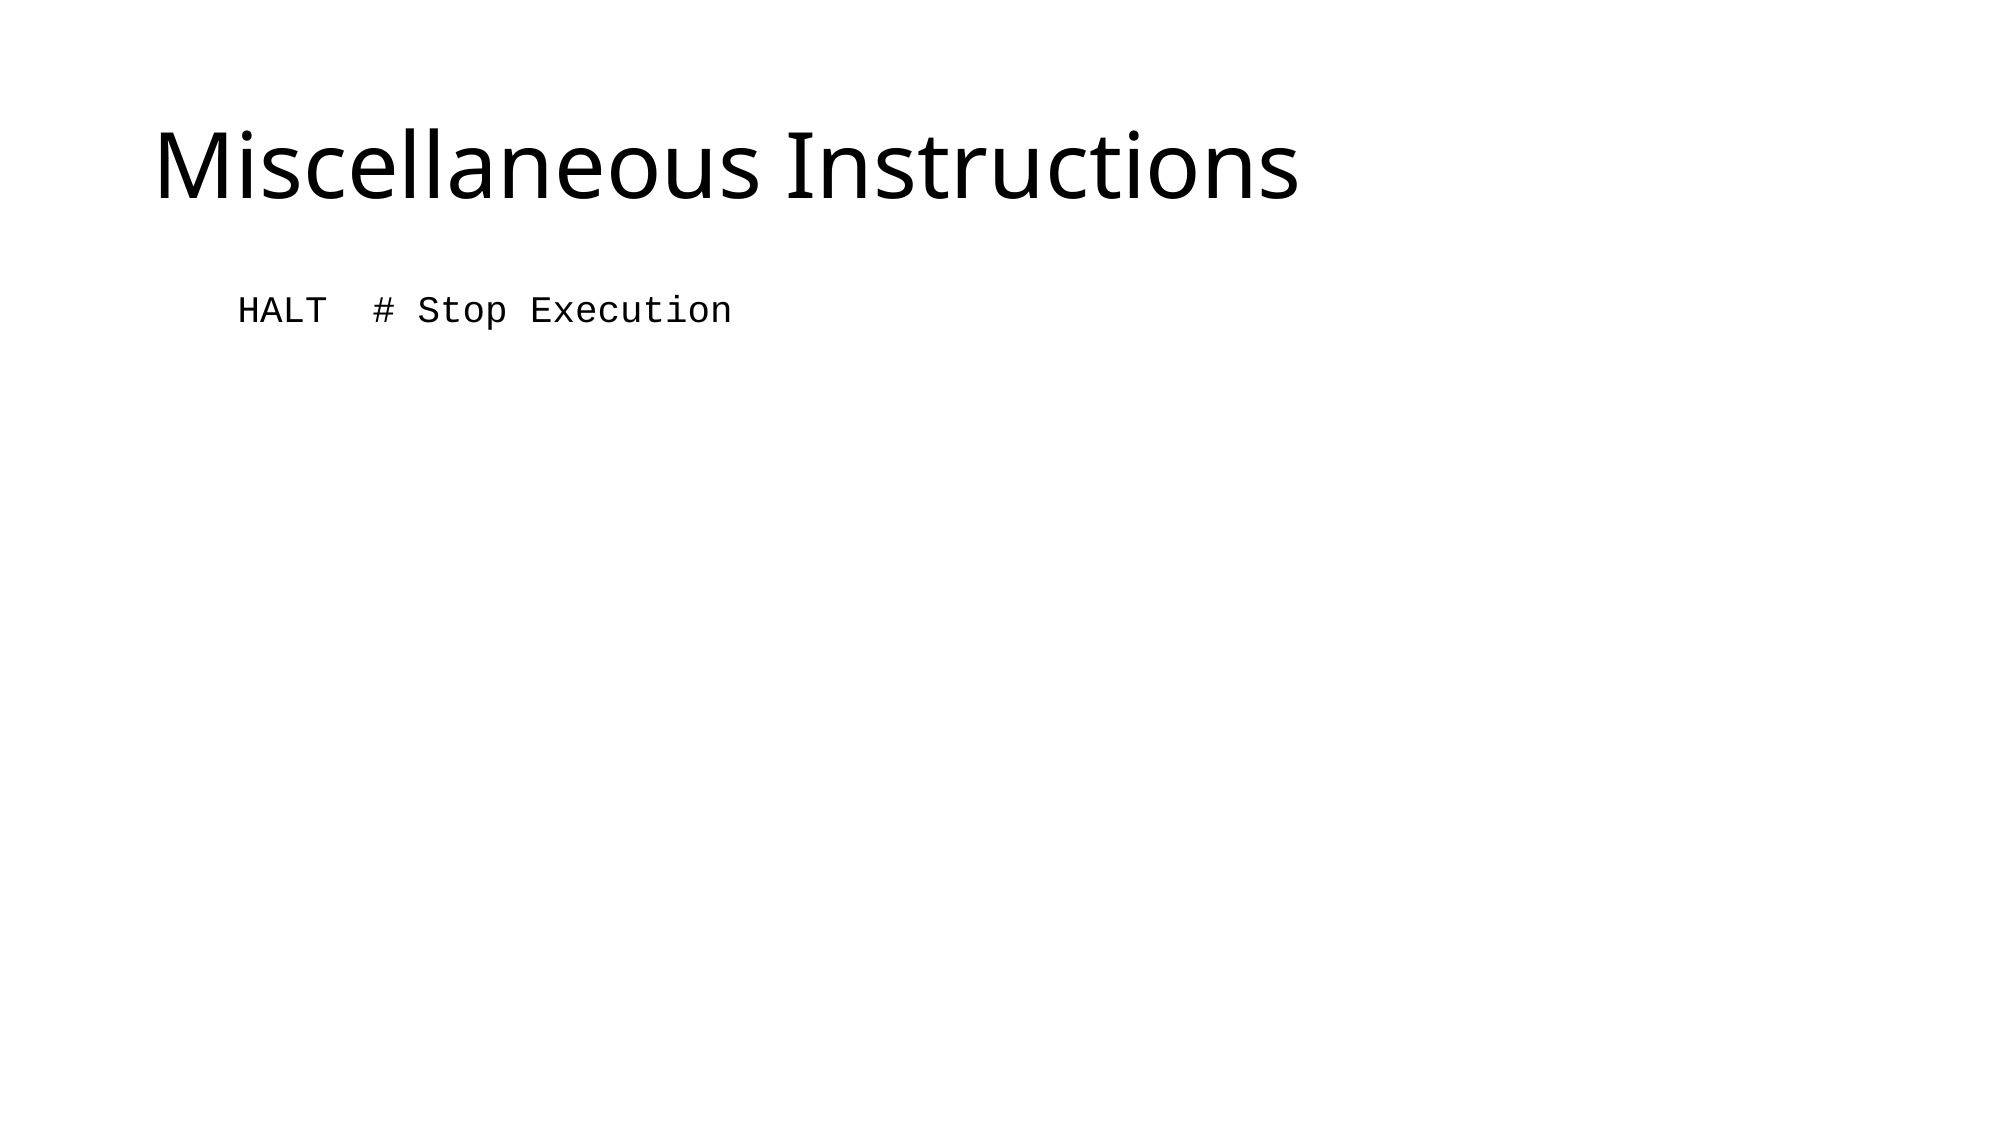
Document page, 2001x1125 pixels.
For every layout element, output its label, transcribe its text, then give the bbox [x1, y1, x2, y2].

title Miscellaneous Instructions [137, 59, 1863, 278]
text_box HALT # Stop Execution [222, 277, 1948, 337]
